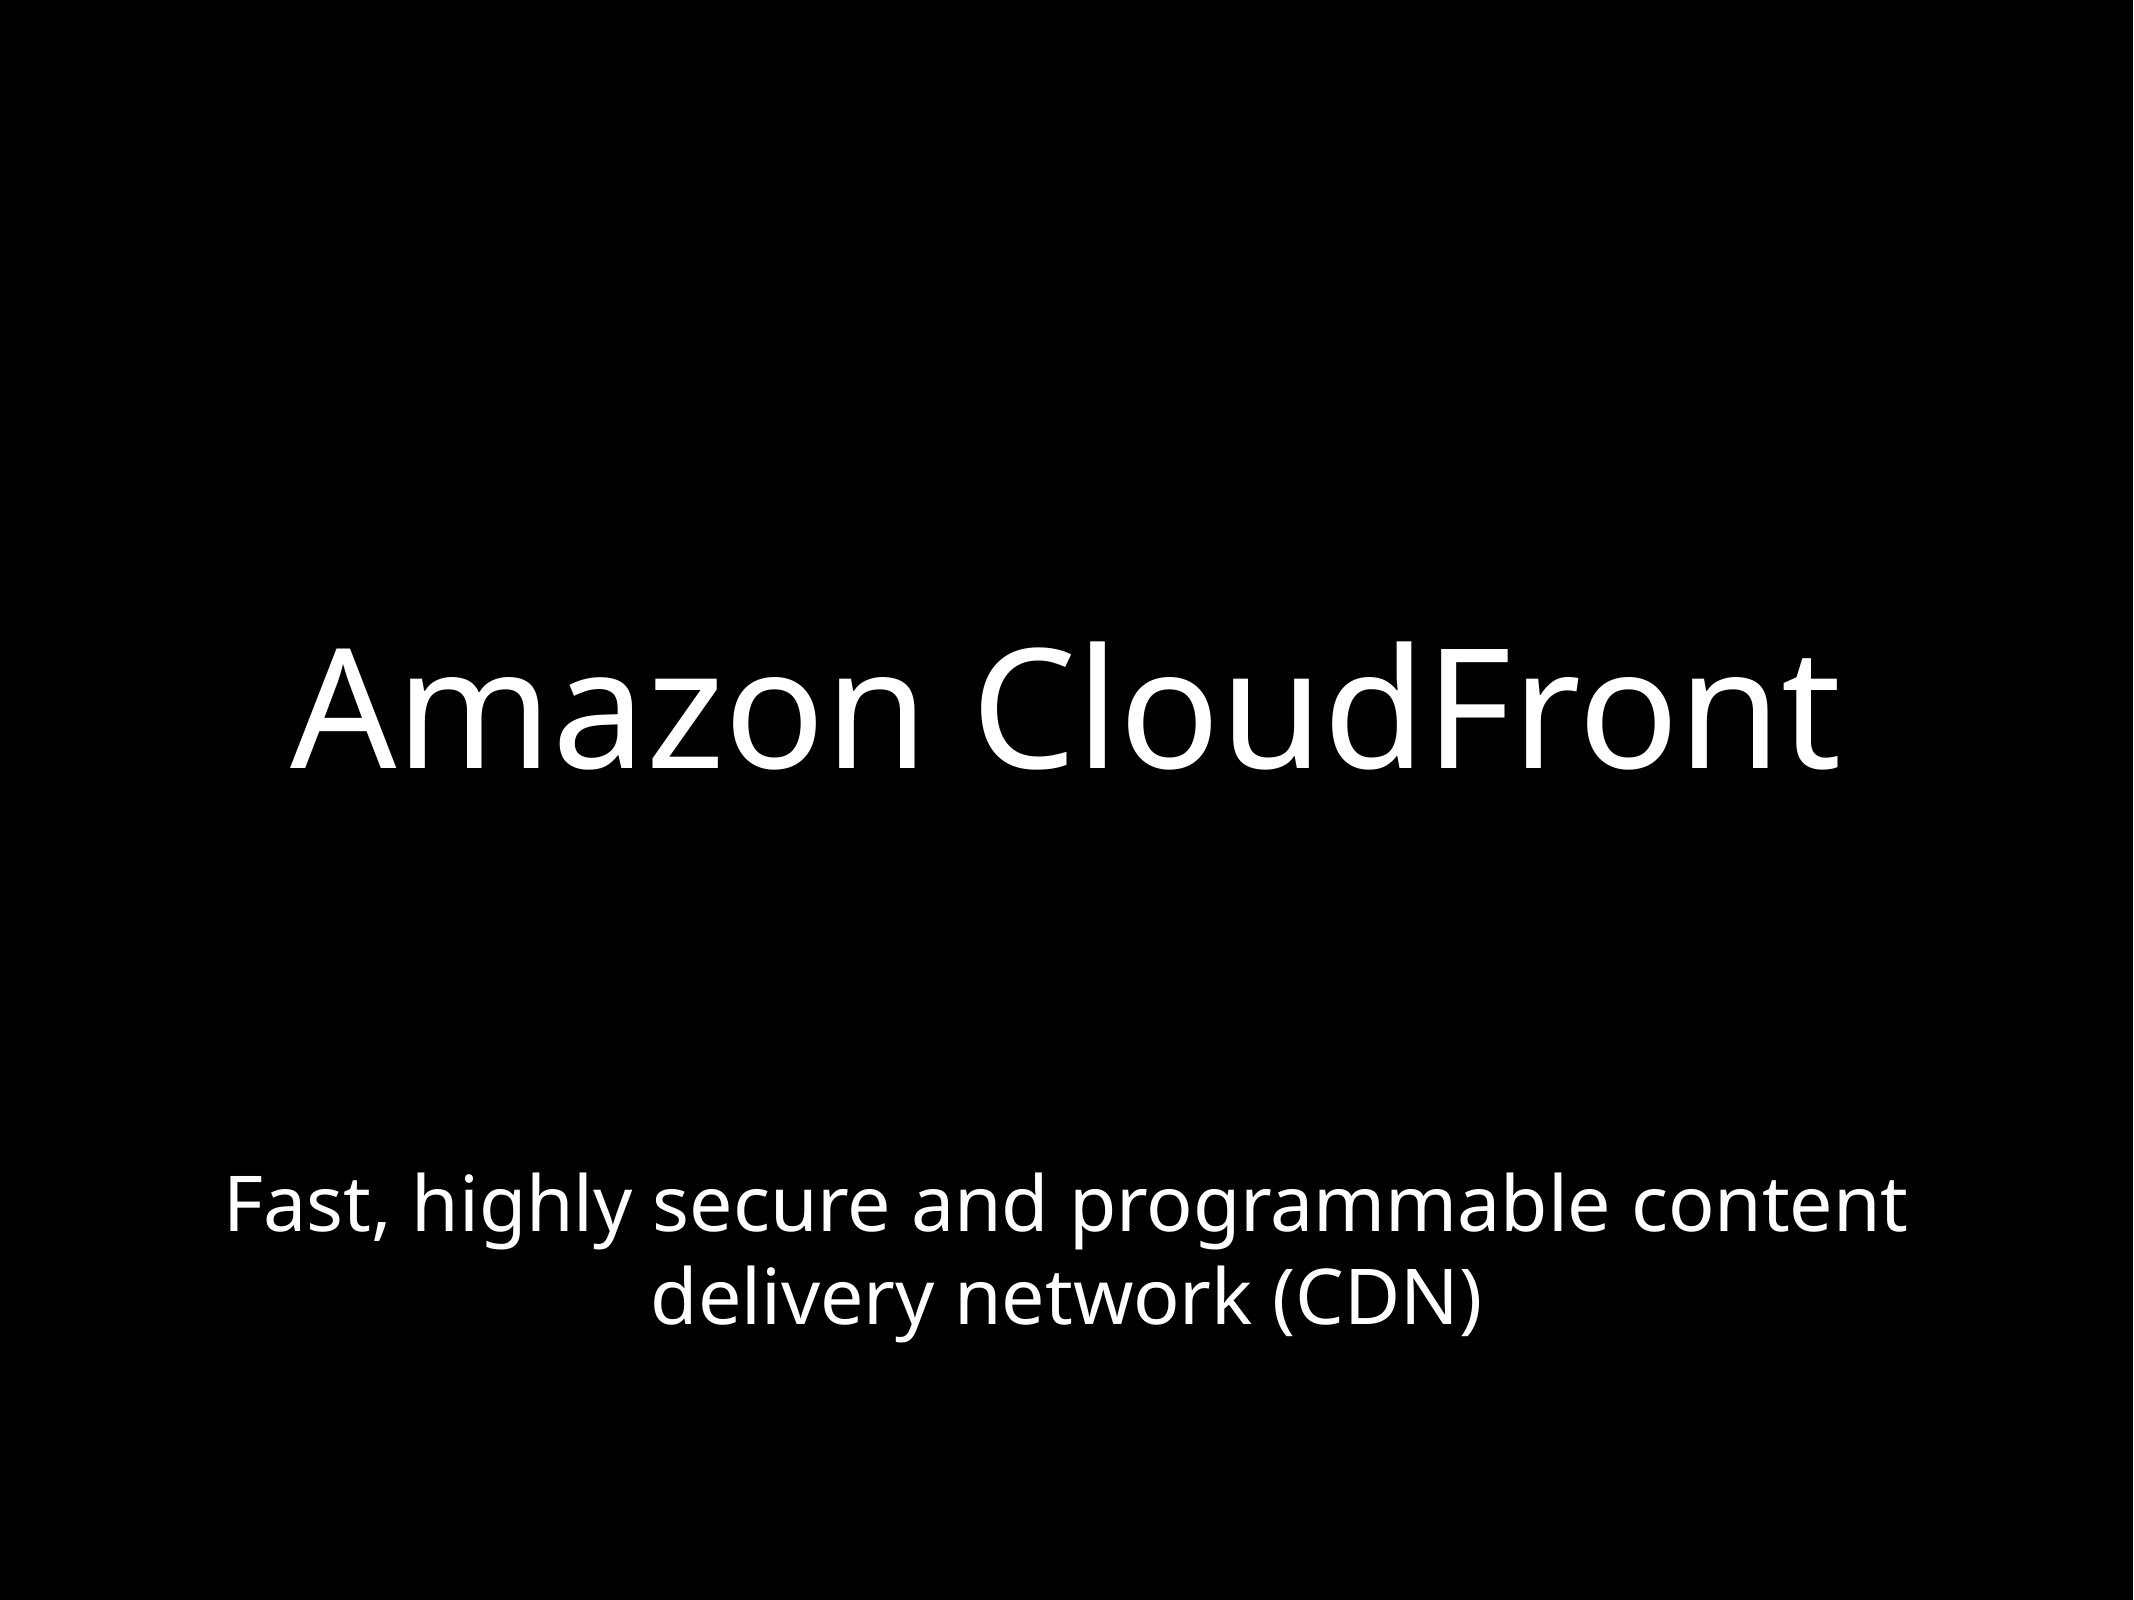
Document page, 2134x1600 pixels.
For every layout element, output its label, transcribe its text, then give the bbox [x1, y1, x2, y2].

text_box Fast, highly secure and programmable content delivery network (CDN) [208, 806, 1925, 1348]
title Amazon CloudFront [207, 268, 1926, 811]
